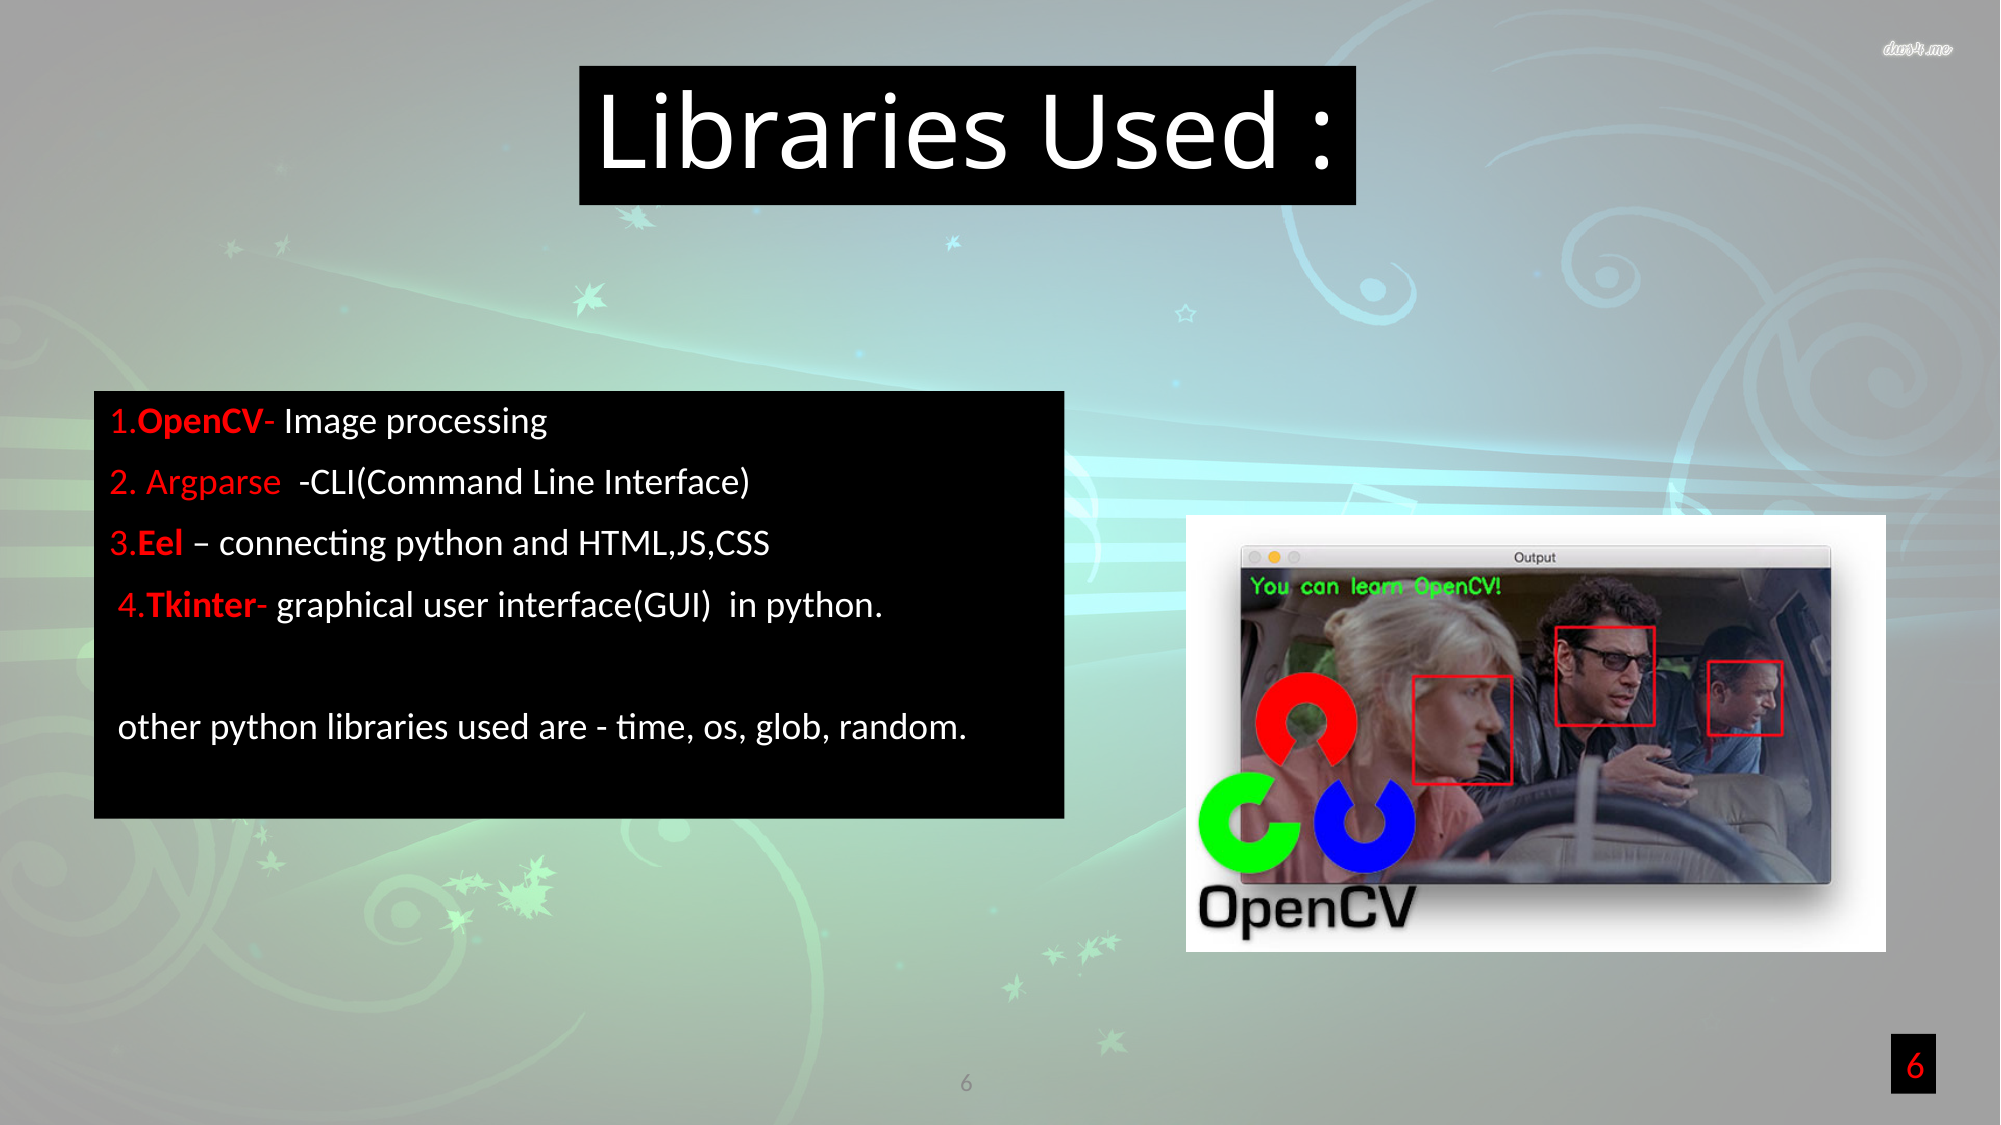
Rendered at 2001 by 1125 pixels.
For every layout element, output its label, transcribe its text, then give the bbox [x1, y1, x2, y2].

slide_number 6 [554, 1051, 988, 1113]
picture [1186, 515, 1886, 952]
text_box 6 [1891, 1033, 1936, 1094]
subtitle 1.OpenCV- Image processing 2. Argparse -CLI(Command Line Interface) 3.Eel – connecting python and HTML,JS,CSS 4.Tkinter- graphical user interface(GUI) in python. other python libraries used are - time, os, glob, random. [94, 391, 1065, 819]
title Libraries Used : [579, 65, 1357, 206]
